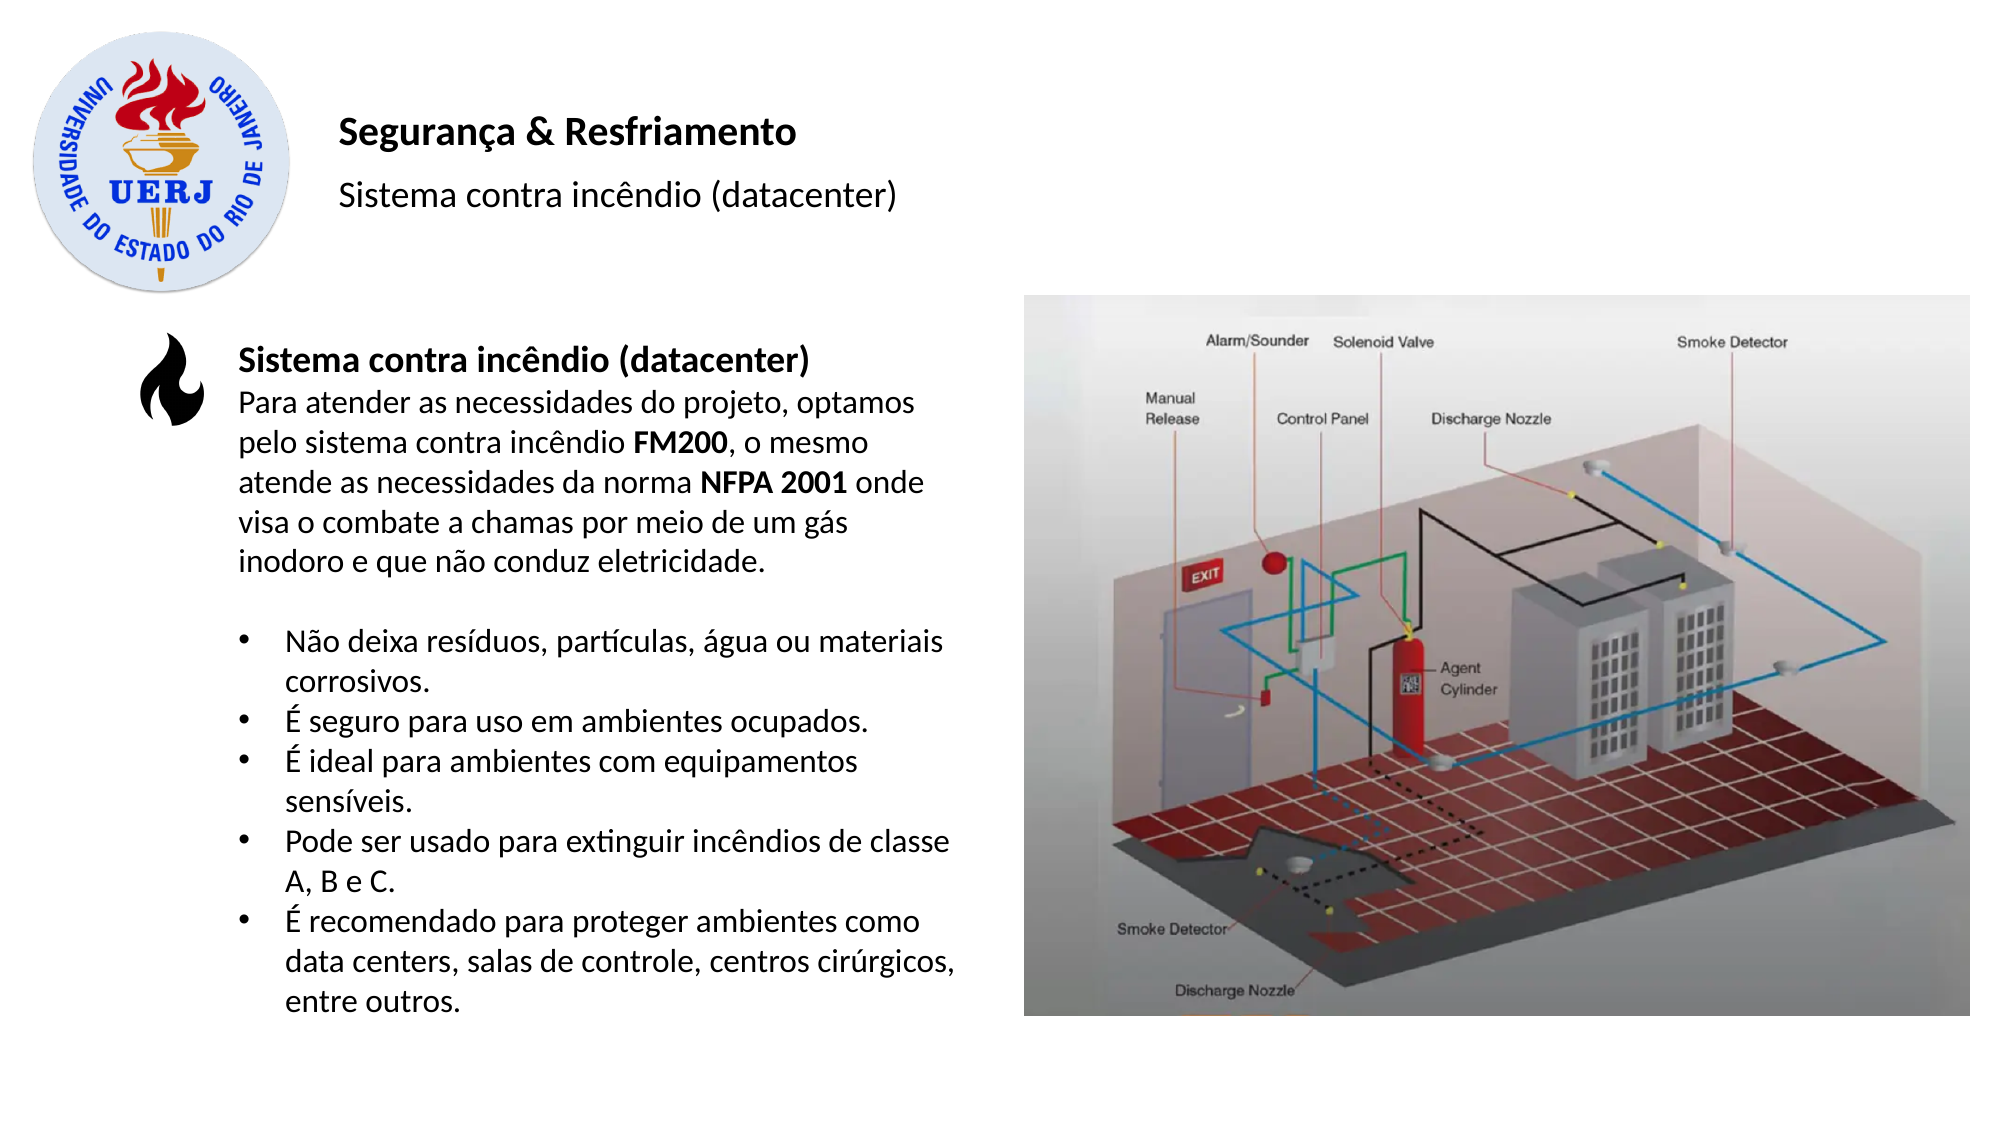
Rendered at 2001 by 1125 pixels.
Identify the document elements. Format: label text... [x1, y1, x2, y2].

picture [120, 327, 224, 432]
picture [1024, 295, 1970, 1016]
text_box Segurança & Resfriamento [323, 96, 1242, 162]
text_box Sistema contra incêndio (datacenter) Para atender as necessidades do projeto, optamos pelo sistema contra incêndio FM200, o mesmo atende as necessidades da norma NFPA 2001 onde visa o combate a chamas por meio de um gás inodoro e que não conduz eletricidade. Não deixa resíduos, partículas, água ou materiais corrosivos. É seguro para uso em ambientes ocupados. É ideal para ambientes com equipamentos sensíveis. Pode ser usado para extinguir incêndios de classe A, B e C. É recomendado para proteger ambientes como data centers, salas de controle, centros cirúrgicos, entre outros. [223, 327, 972, 1066]
text_box Sistema contra incêndio (datacenter) [323, 162, 1242, 223]
picture [30, 30, 292, 296]
